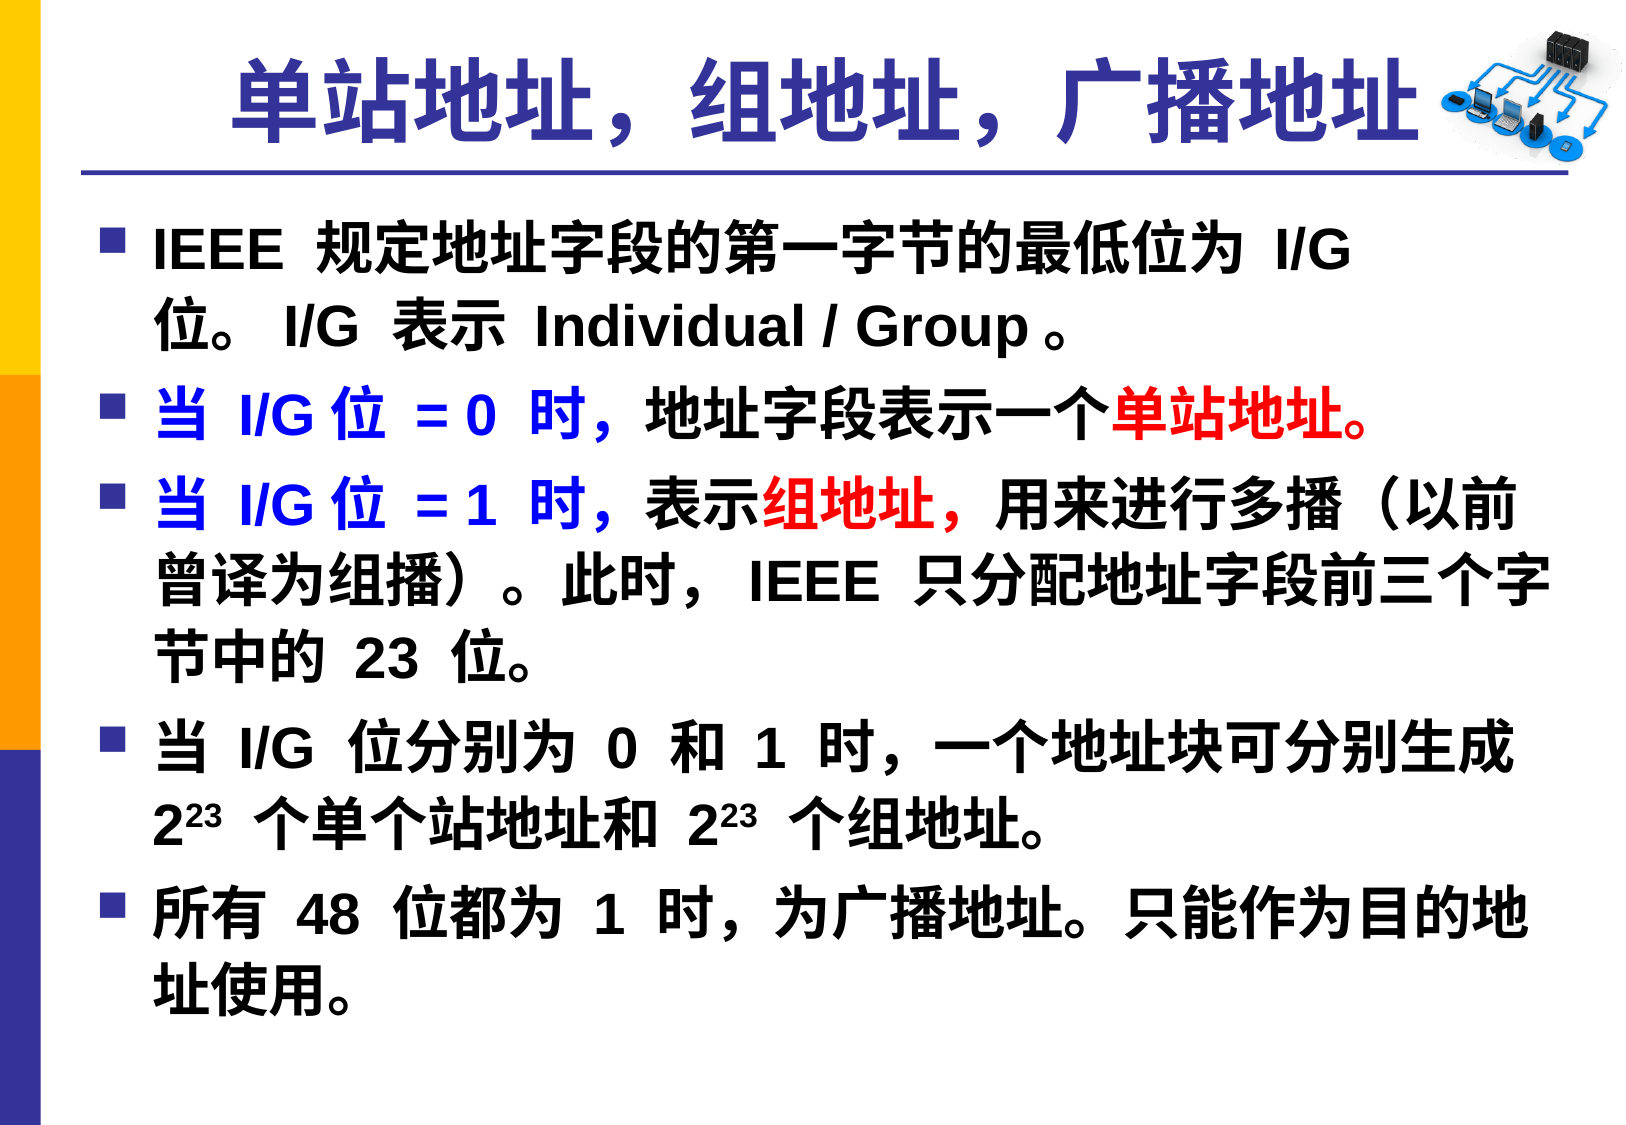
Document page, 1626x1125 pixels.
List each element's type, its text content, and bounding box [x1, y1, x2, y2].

picture [1438, 30, 1624, 165]
list IEEE 规定地址字段的第一字节的最低位为 I/G 位。I/G 表示 Individual / Group。 当 I/G位 = 0 时，地址字段表示一个单站地址。 当 I/G位 = 1 时，表示组地址，用来进行多播（以前曾译为组播）。此时，IEEE 只分配地址字段前三个字节中的 23 位。 当 I/G 位分别为 0 和 1 时，一个地址块可分别生成 223 个单个站地址和 223 个组地址。 所有 48 位都为 1 时，为广播地址。只能作为目的地址使用。 [81, 196, 1569, 1006]
title 单站地址，组地址，广播地址 [81, 30, 1569, 161]
